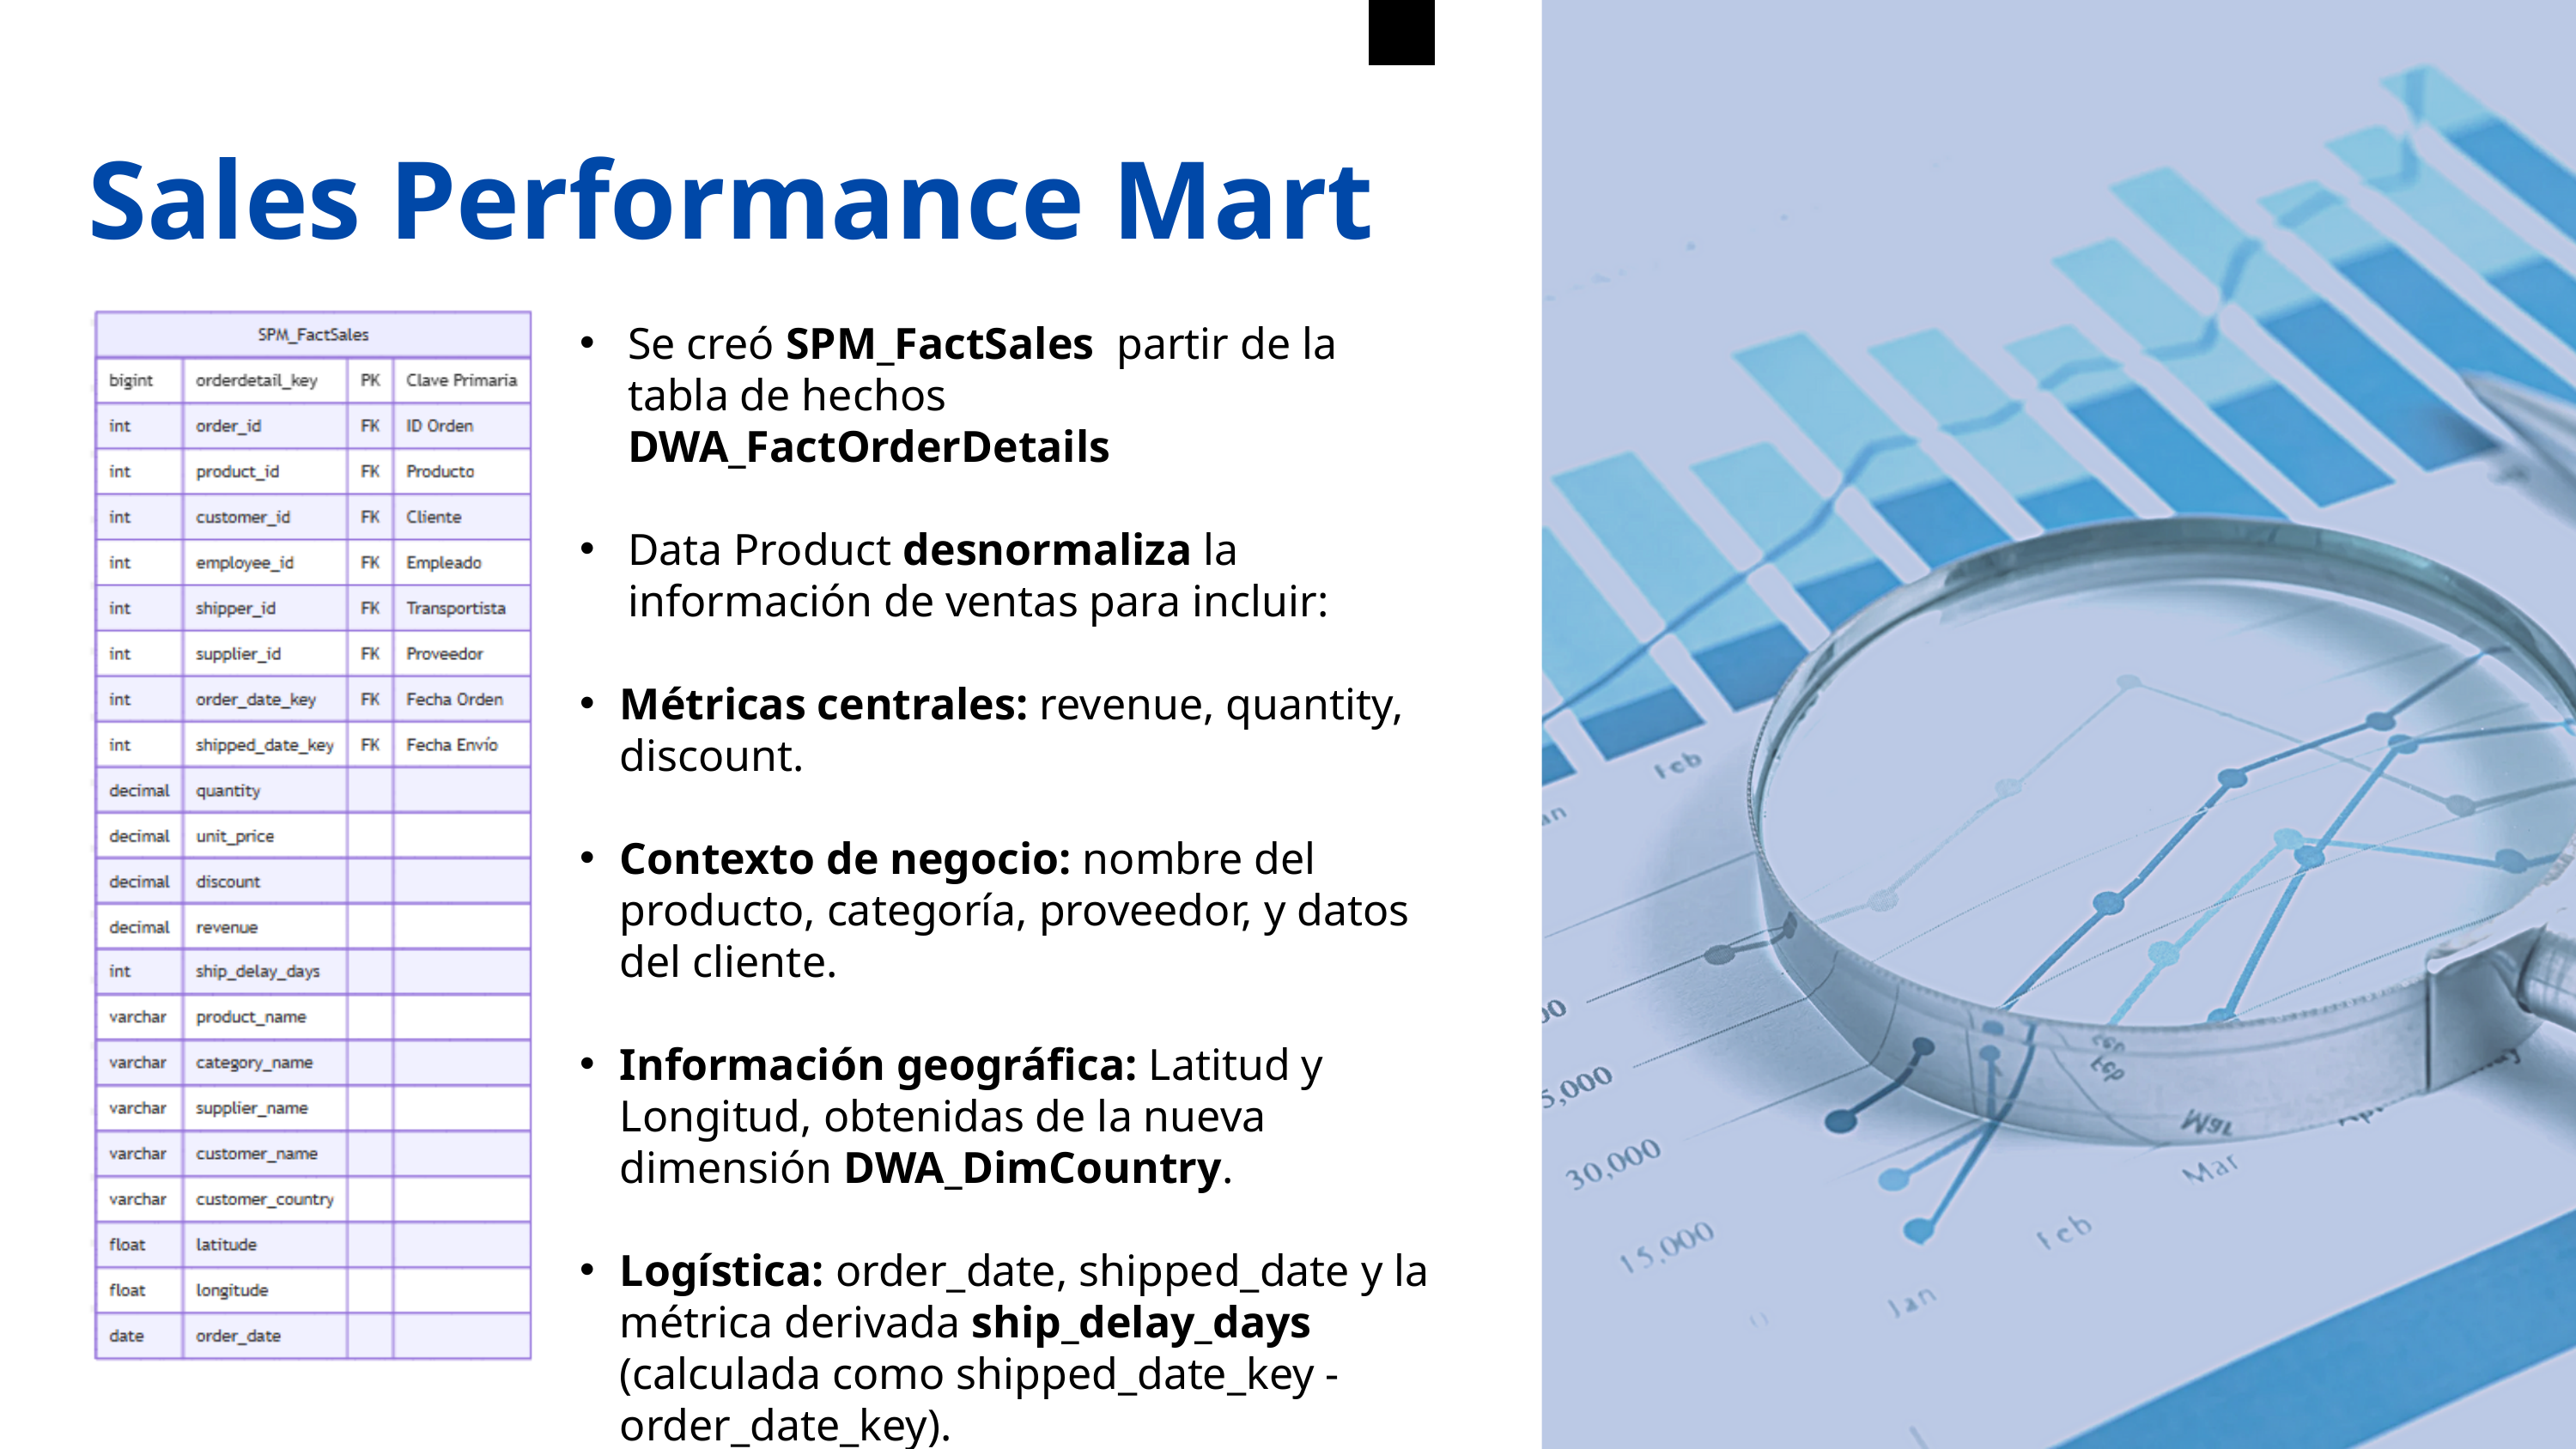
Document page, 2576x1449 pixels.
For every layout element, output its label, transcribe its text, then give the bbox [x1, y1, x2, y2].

picture [82, 292, 544, 1367]
text_box Se creó SPM_FactSales partir de la tabla de hechos DWA_FactOrderDetails Data Product desnormaliza la información de ventas para incluir: Métricas centrales: revenue, quantity, discount. Contexto de negocio: nombre del producto, categoría, proveedor, y datos del cliente. Información geográfica: Latitud y Longitud, obtenidas de la nueva dimensión DWA_DimCountry. Logística: order_date, shipped_date y la métrica derivada ship_delay_days (calculada como shipped_date_key - order_date_key). [580, 316, 1436, 1449]
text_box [1369, 0, 1436, 65]
text_box Sales Performance Mart [88, 106, 1546, 261]
text_box [1541, 0, 2576, 1449]
